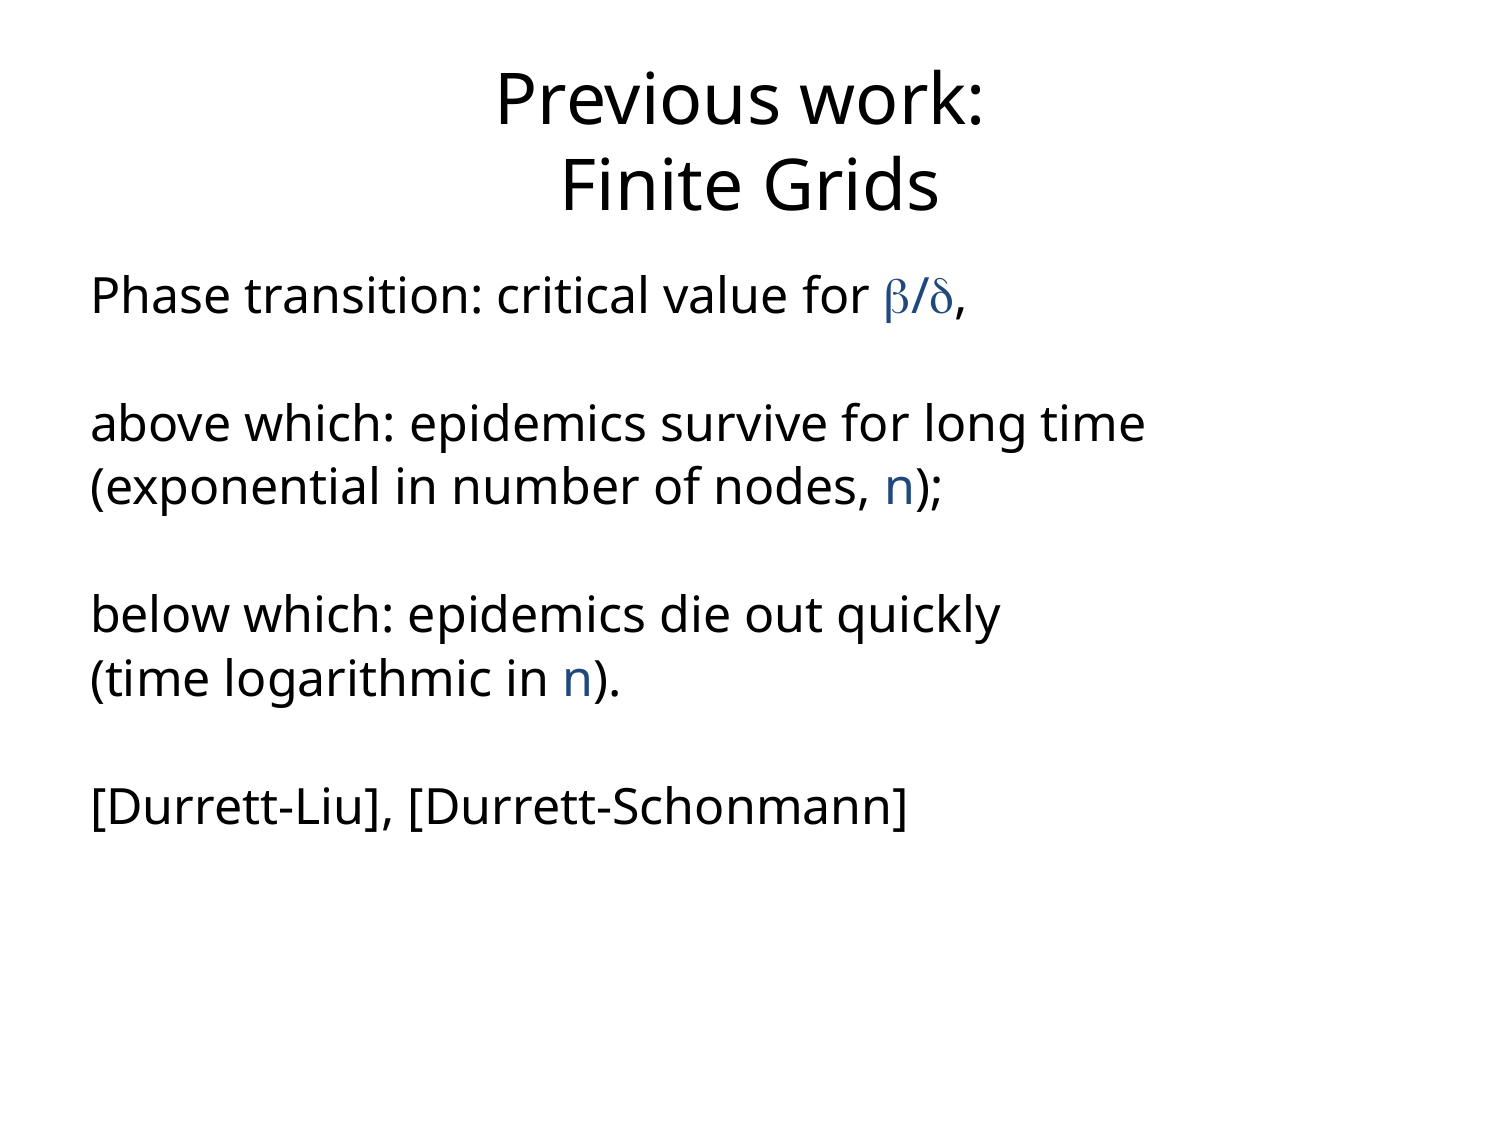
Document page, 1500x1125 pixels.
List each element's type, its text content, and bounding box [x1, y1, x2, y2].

list Phase transition: critical value for /, above which: epidemics survive for long time (exponential in number of nodes, n); below which: epidemics die out quickly (time logarithmic in n). [Durrett-Liu], [Durrett-Schonmann] [75, 262, 1425, 1005]
title Previous work: Finite Grids [75, 45, 1425, 233]
